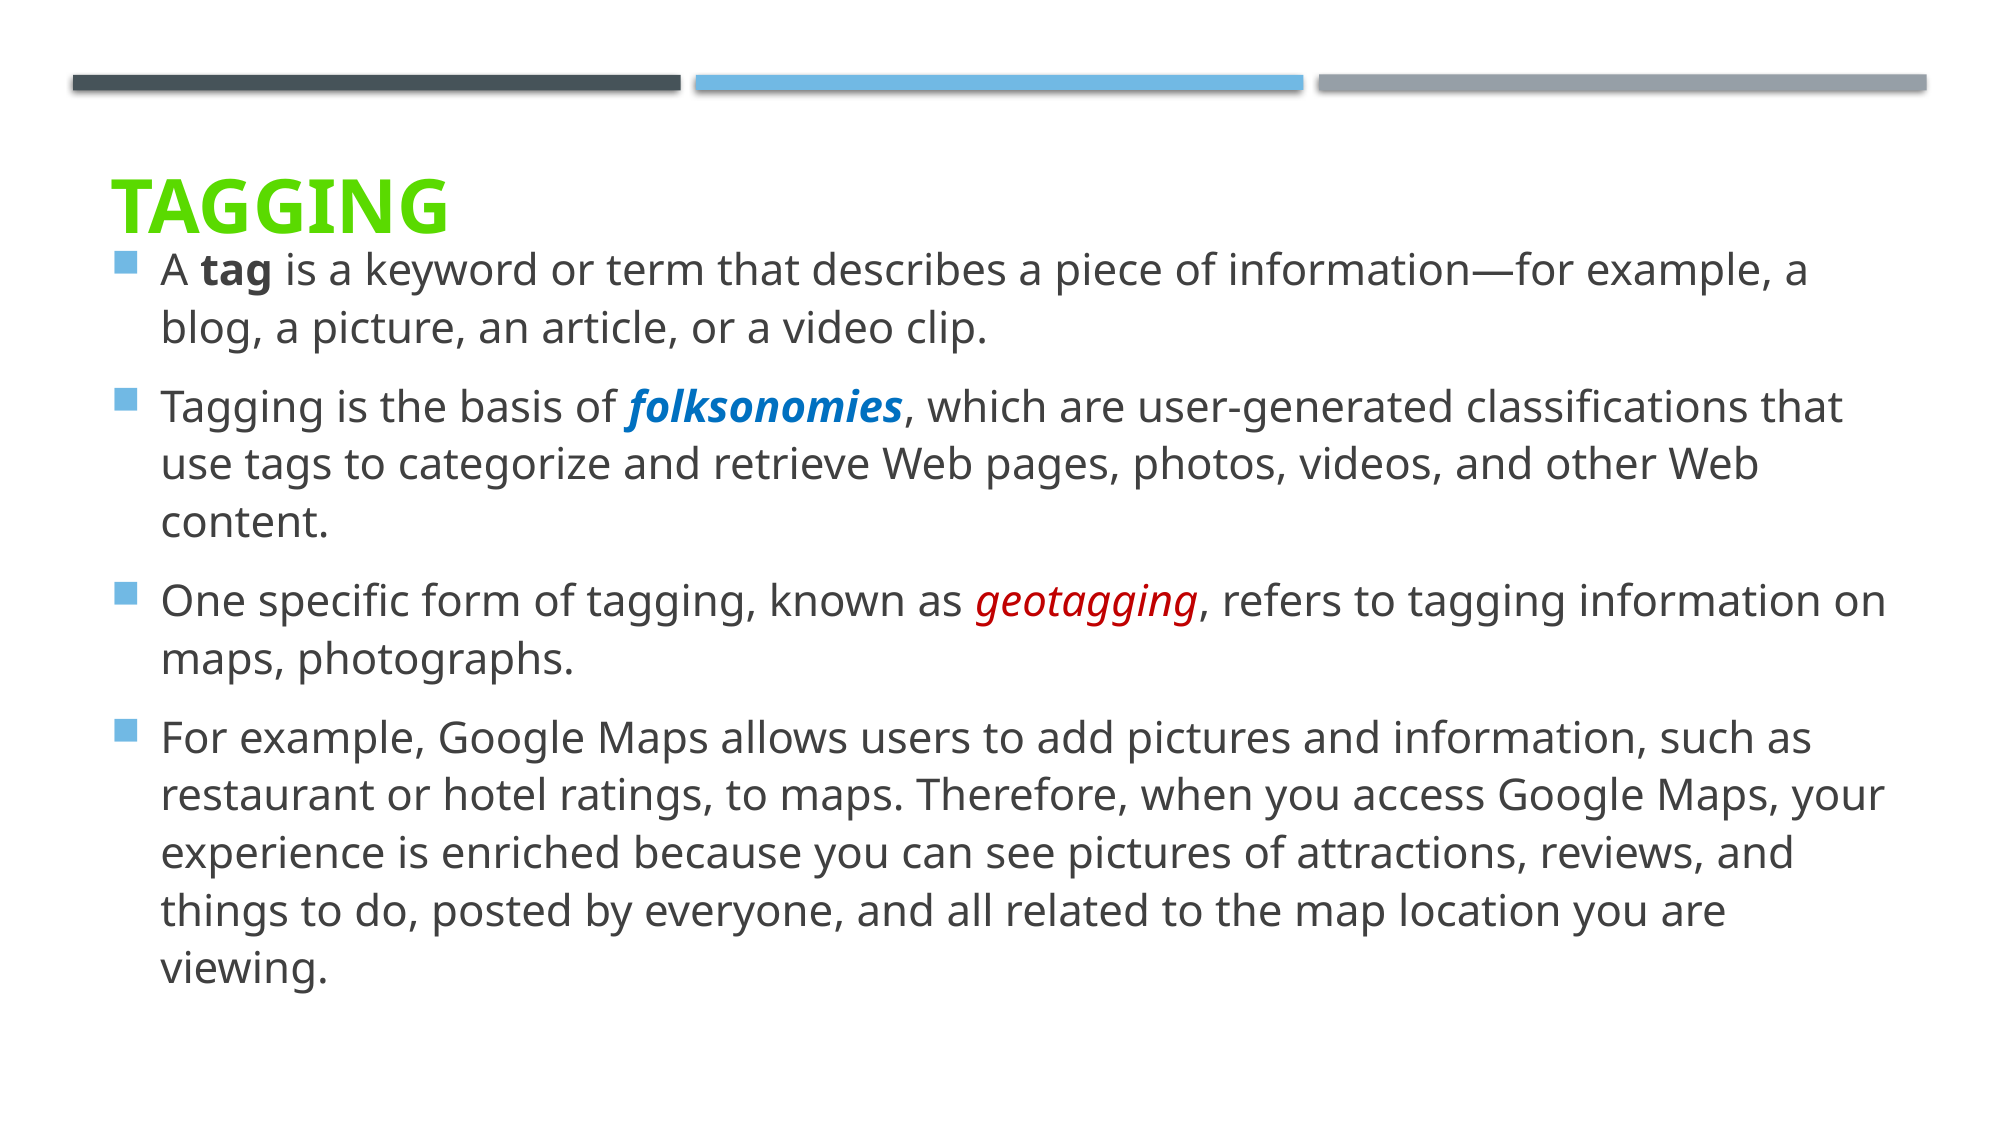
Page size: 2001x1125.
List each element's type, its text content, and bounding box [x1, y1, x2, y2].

list A tag is a keyword or term that describes a piece of information—for example, a blog, a picture, an article, or a video clip. Tagging is the basis of folksonomies, which are user-generated classifications that use tags to categorize and retrieve Web pages, photos, videos, and other Web content. One specific form of tagging, known as geotagging, refers to tagging information on maps, photographs. For example, Google Maps allows users to add pictures and information, such as restaurant or hotel ratings, to maps. Therefore, when you access Google Maps, your experience is enriched because you can see pictures of attractions, reviews, and things to do, posted by everyone, and all related to the map location you are viewing. [95, 271, 1905, 1024]
title Tagging [95, 115, 1905, 257]
